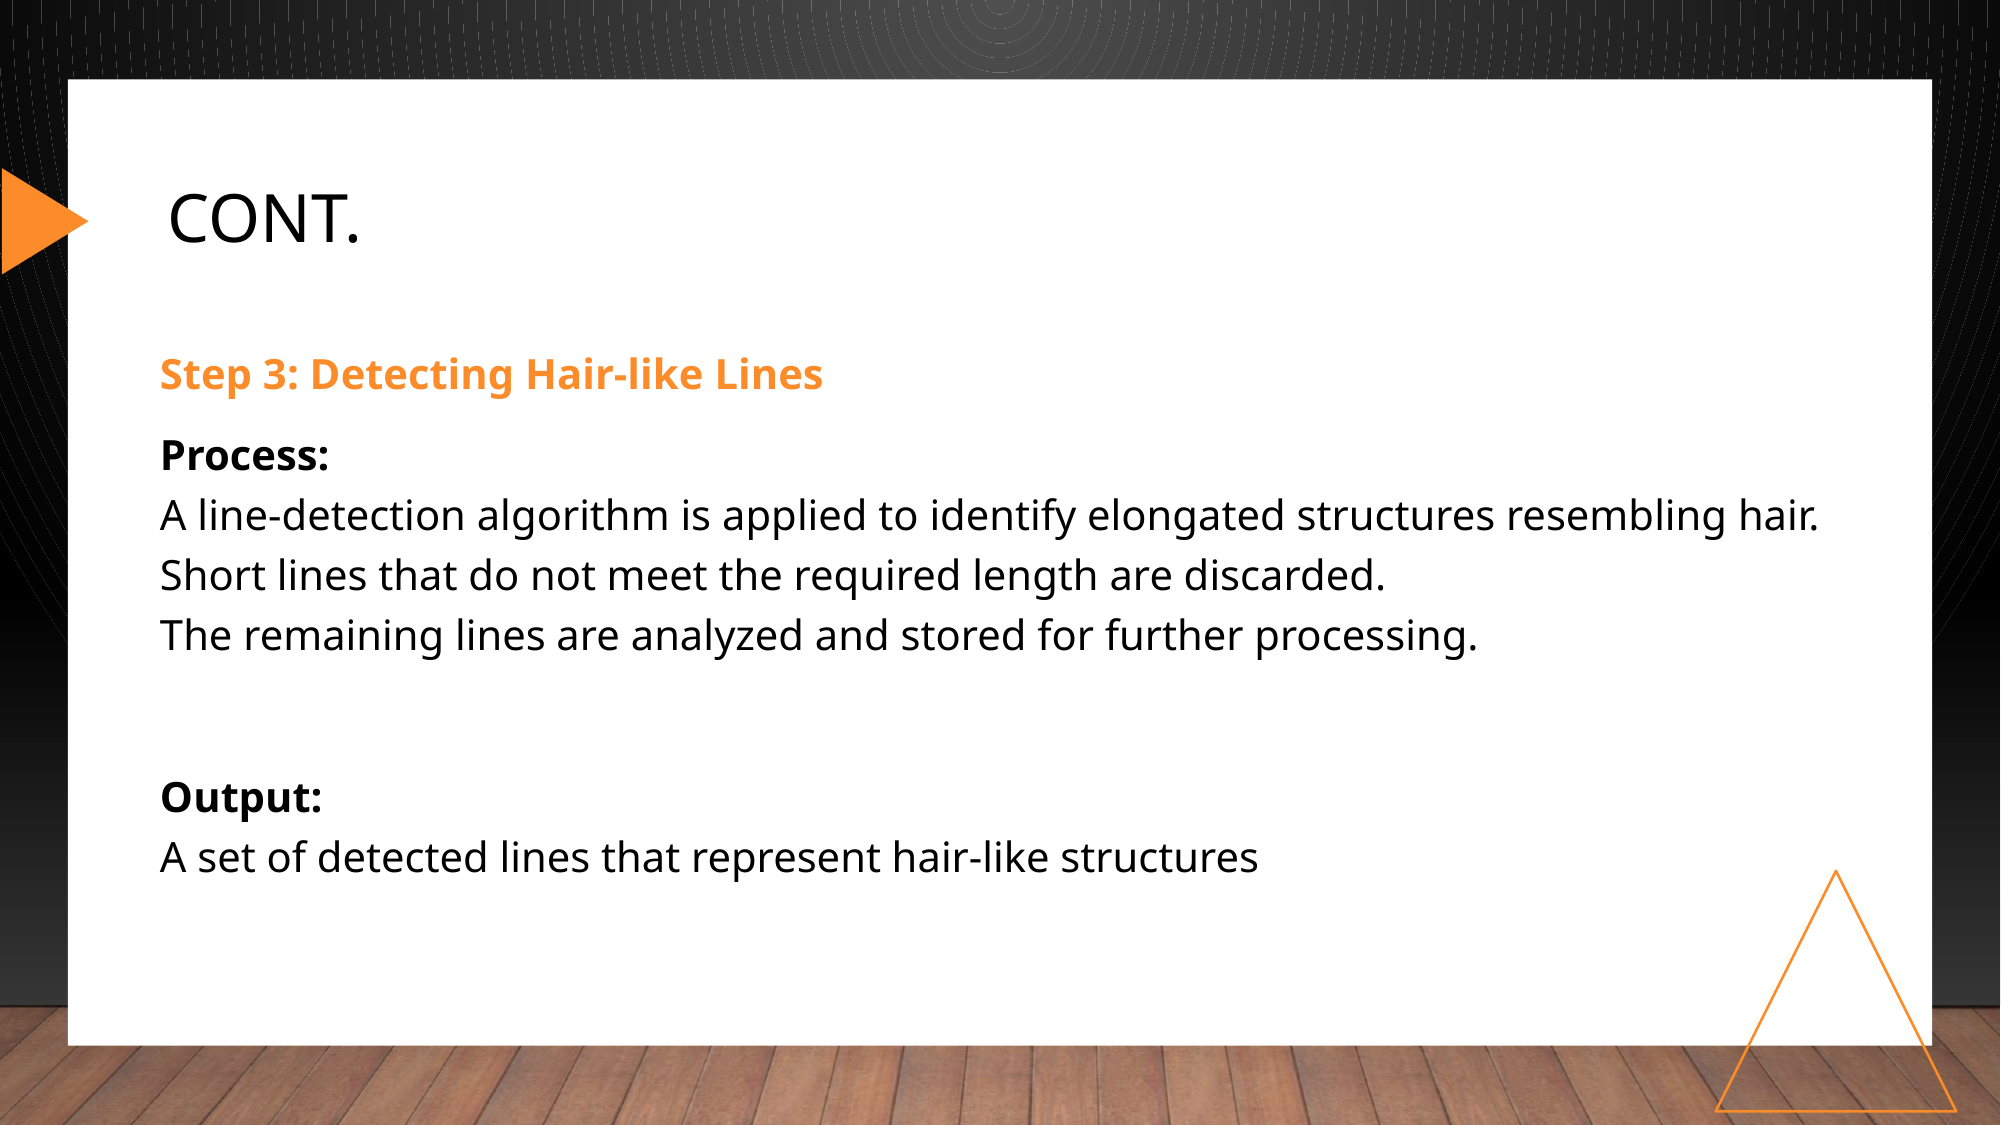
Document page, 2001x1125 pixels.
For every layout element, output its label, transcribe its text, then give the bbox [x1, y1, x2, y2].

picture [1719, 1046, 1953, 1110]
picture [0, 1005, 2000, 1125]
title Cont. [152, 146, 1868, 296]
list Step 3: Detecting Hair-like Lines Process: A line-detection algorithm is applied to identify elongated structures resembling hair. Short lines that do not meet the required length are discarded. The remaining lines are analyzed and stored for further processing. Output: A set of detected lines that represent hair-like structures [145, 330, 1860, 976]
